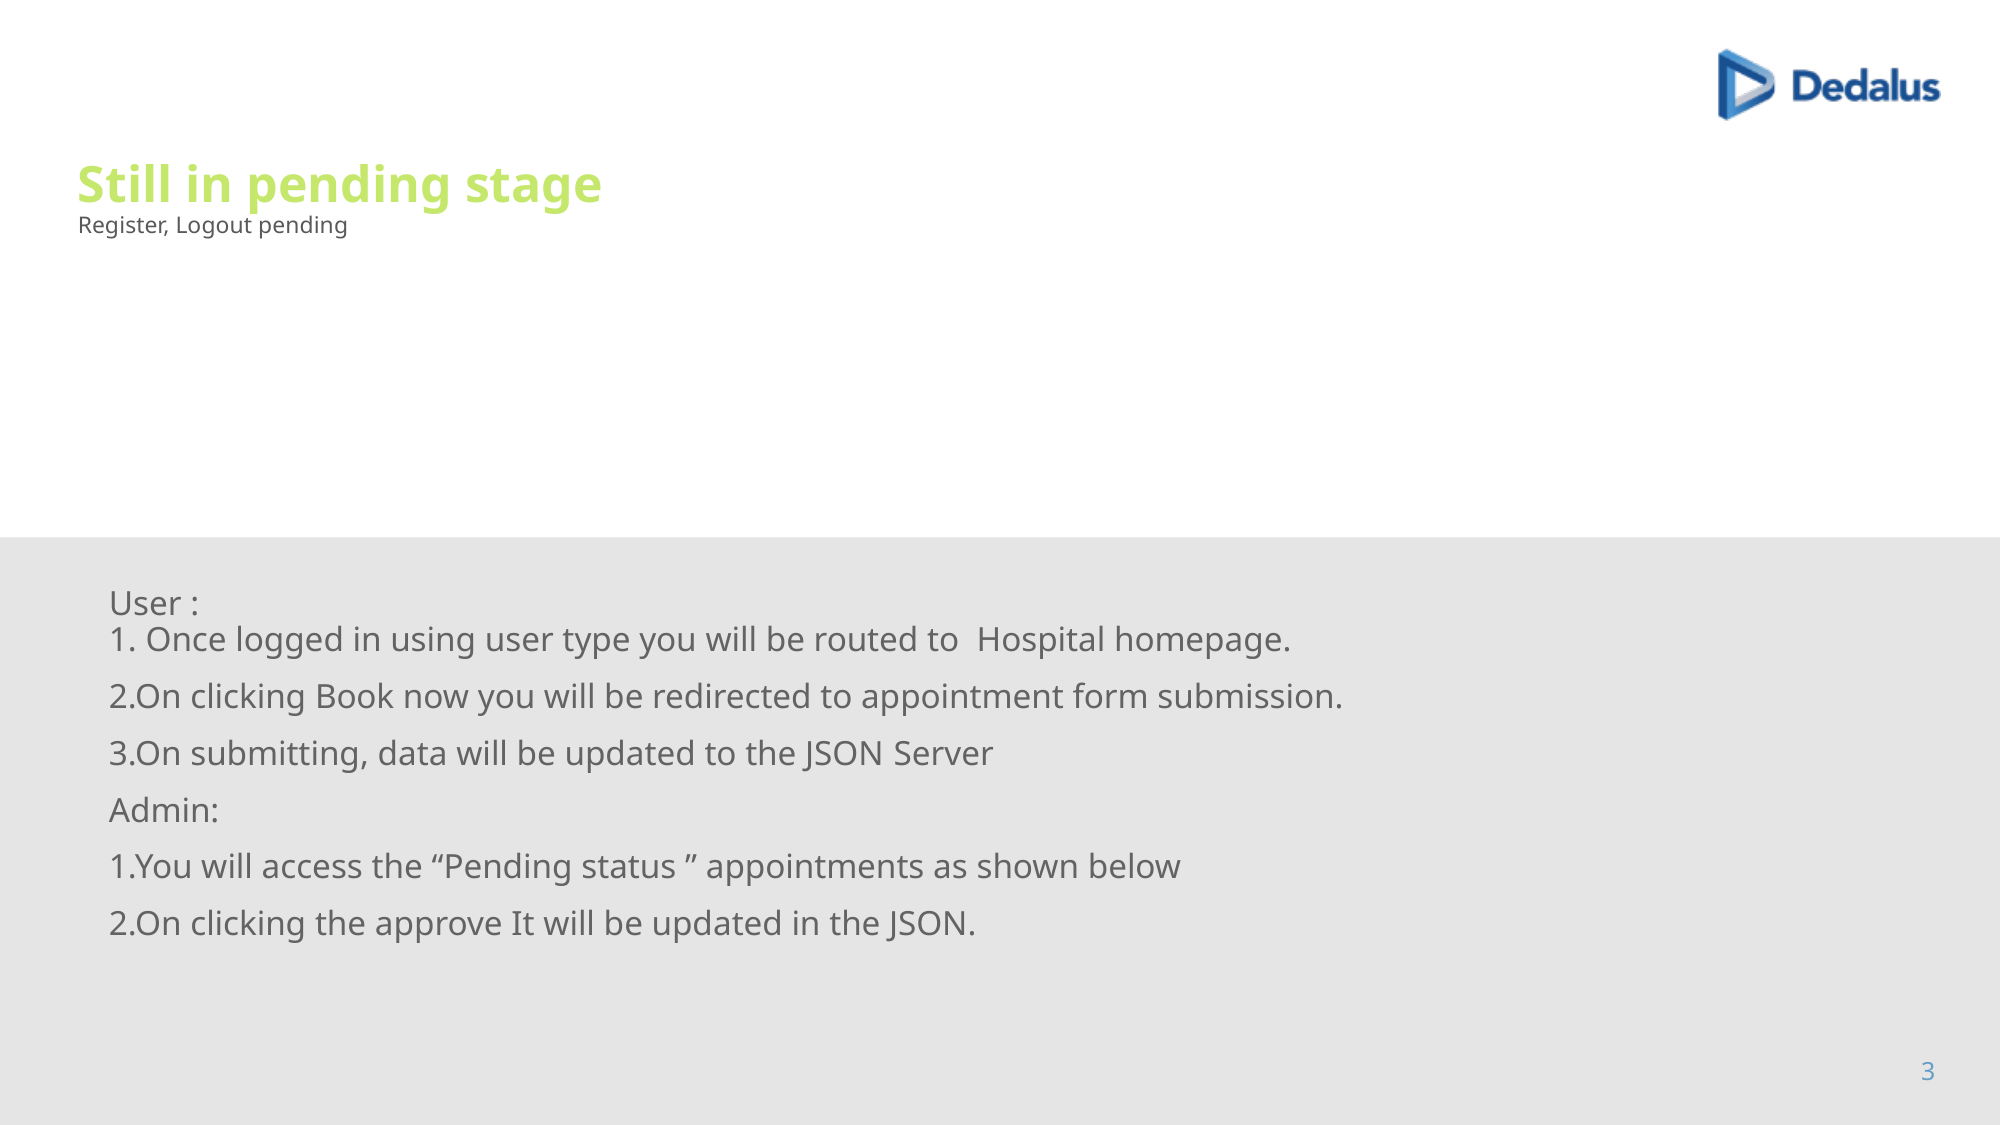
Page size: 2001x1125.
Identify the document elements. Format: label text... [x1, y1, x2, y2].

list User : 1. Once logged in using user type you will be routed to Hospital homepage. 2.On clicking Book now you will be redirected to appointment form submission. 3.On submitting, data will be updated to the JSON Server Admin: 1.You will access the “Pending status ” appointments as shown below 2.On clicking the approve It will be updated in the JSON. [94, 543, 1908, 1111]
picture [1718, 43, 1941, 127]
title Still in pending stage Register, Logout pending [63, 152, 860, 228]
